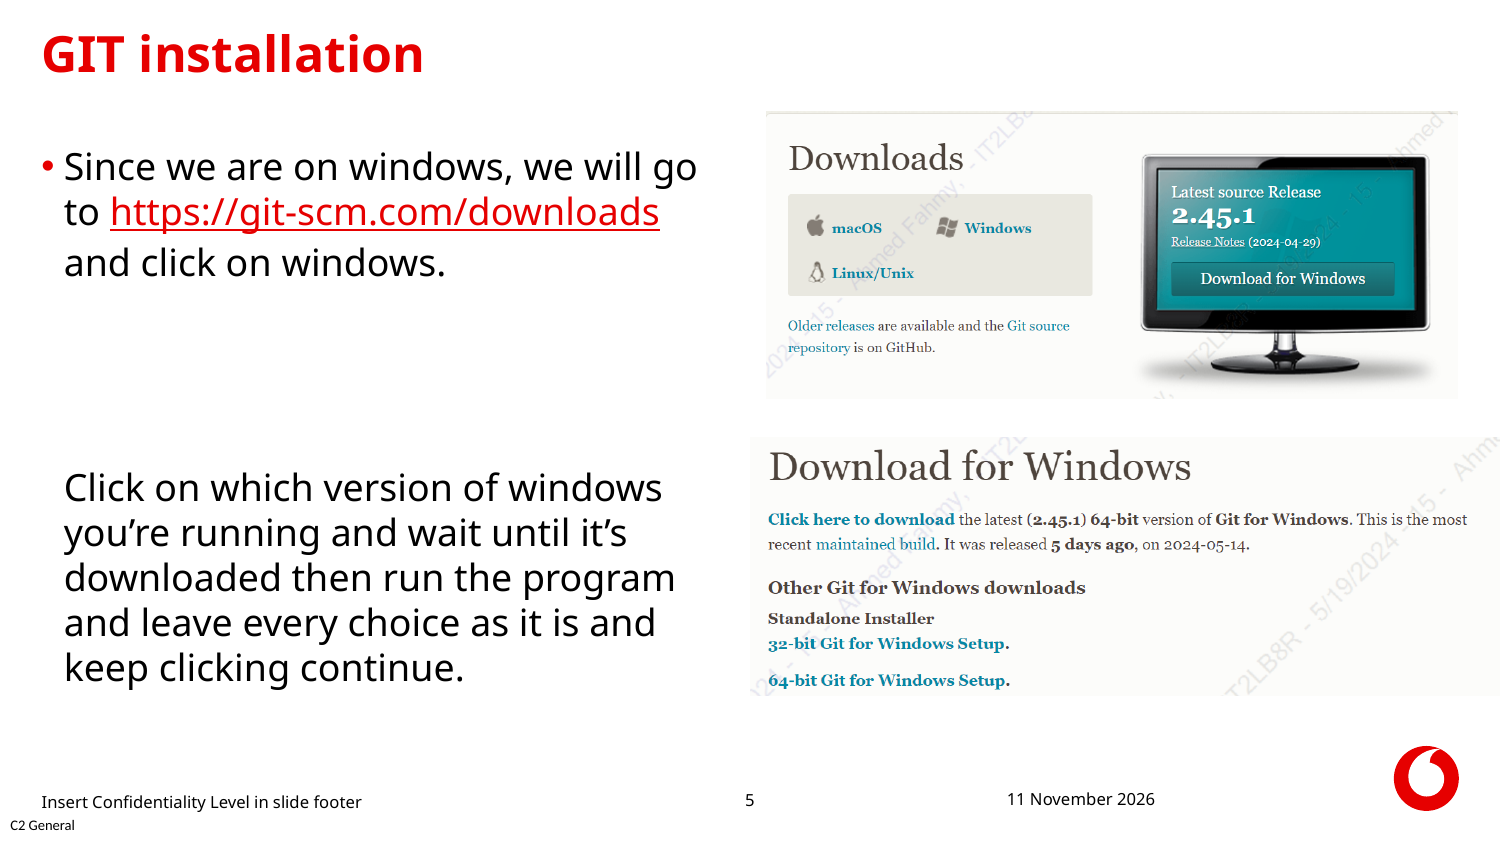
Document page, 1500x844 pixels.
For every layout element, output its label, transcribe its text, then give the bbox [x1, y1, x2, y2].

title GIT installation [41, 33, 1458, 144]
footer Insert Confidentiality Level in slide footer [41, 772, 385, 813]
picture [766, 111, 1458, 399]
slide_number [1006, 772, 1357, 813]
list Since we are on windows, we will go to https://git-scm.com/downloads and click on windows. Click on which version of windows you’re running and wait until it’s downloaded then run the program and leave every choice as it is and keep clicking continue. [41, 144, 733, 735]
picture [749, 436, 1500, 697]
slide_number 5 [716, 773, 784, 813]
